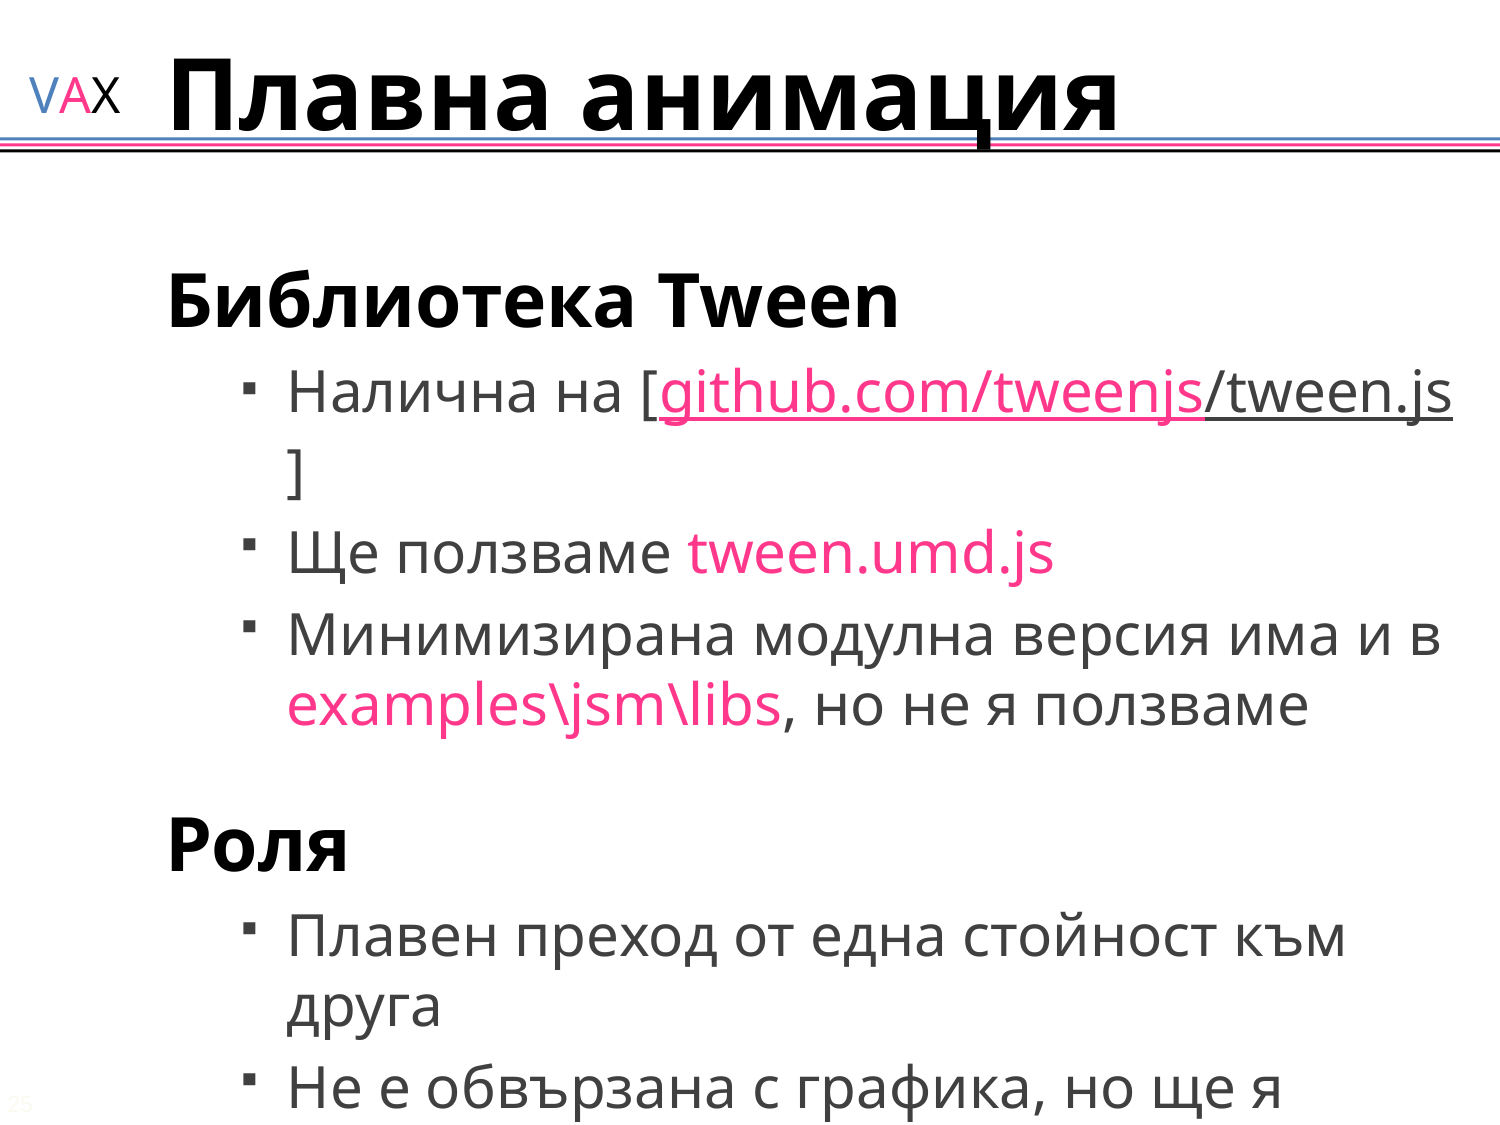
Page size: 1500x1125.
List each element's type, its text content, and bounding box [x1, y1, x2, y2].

list Библиотека Tween Налична на [github.com/tweenjs/tween.js] Ще ползваме tween.umd.js Минимизирана модулна версия има и в examples\jsm\libs, но не я ползваме Роля Плавен преход от една стойност към друга Не е обвързана с графика, но ще я ползваме точно за графика [150, 200, 1488, 1113]
title Плавна анимация [0, 37, 1500, 144]
